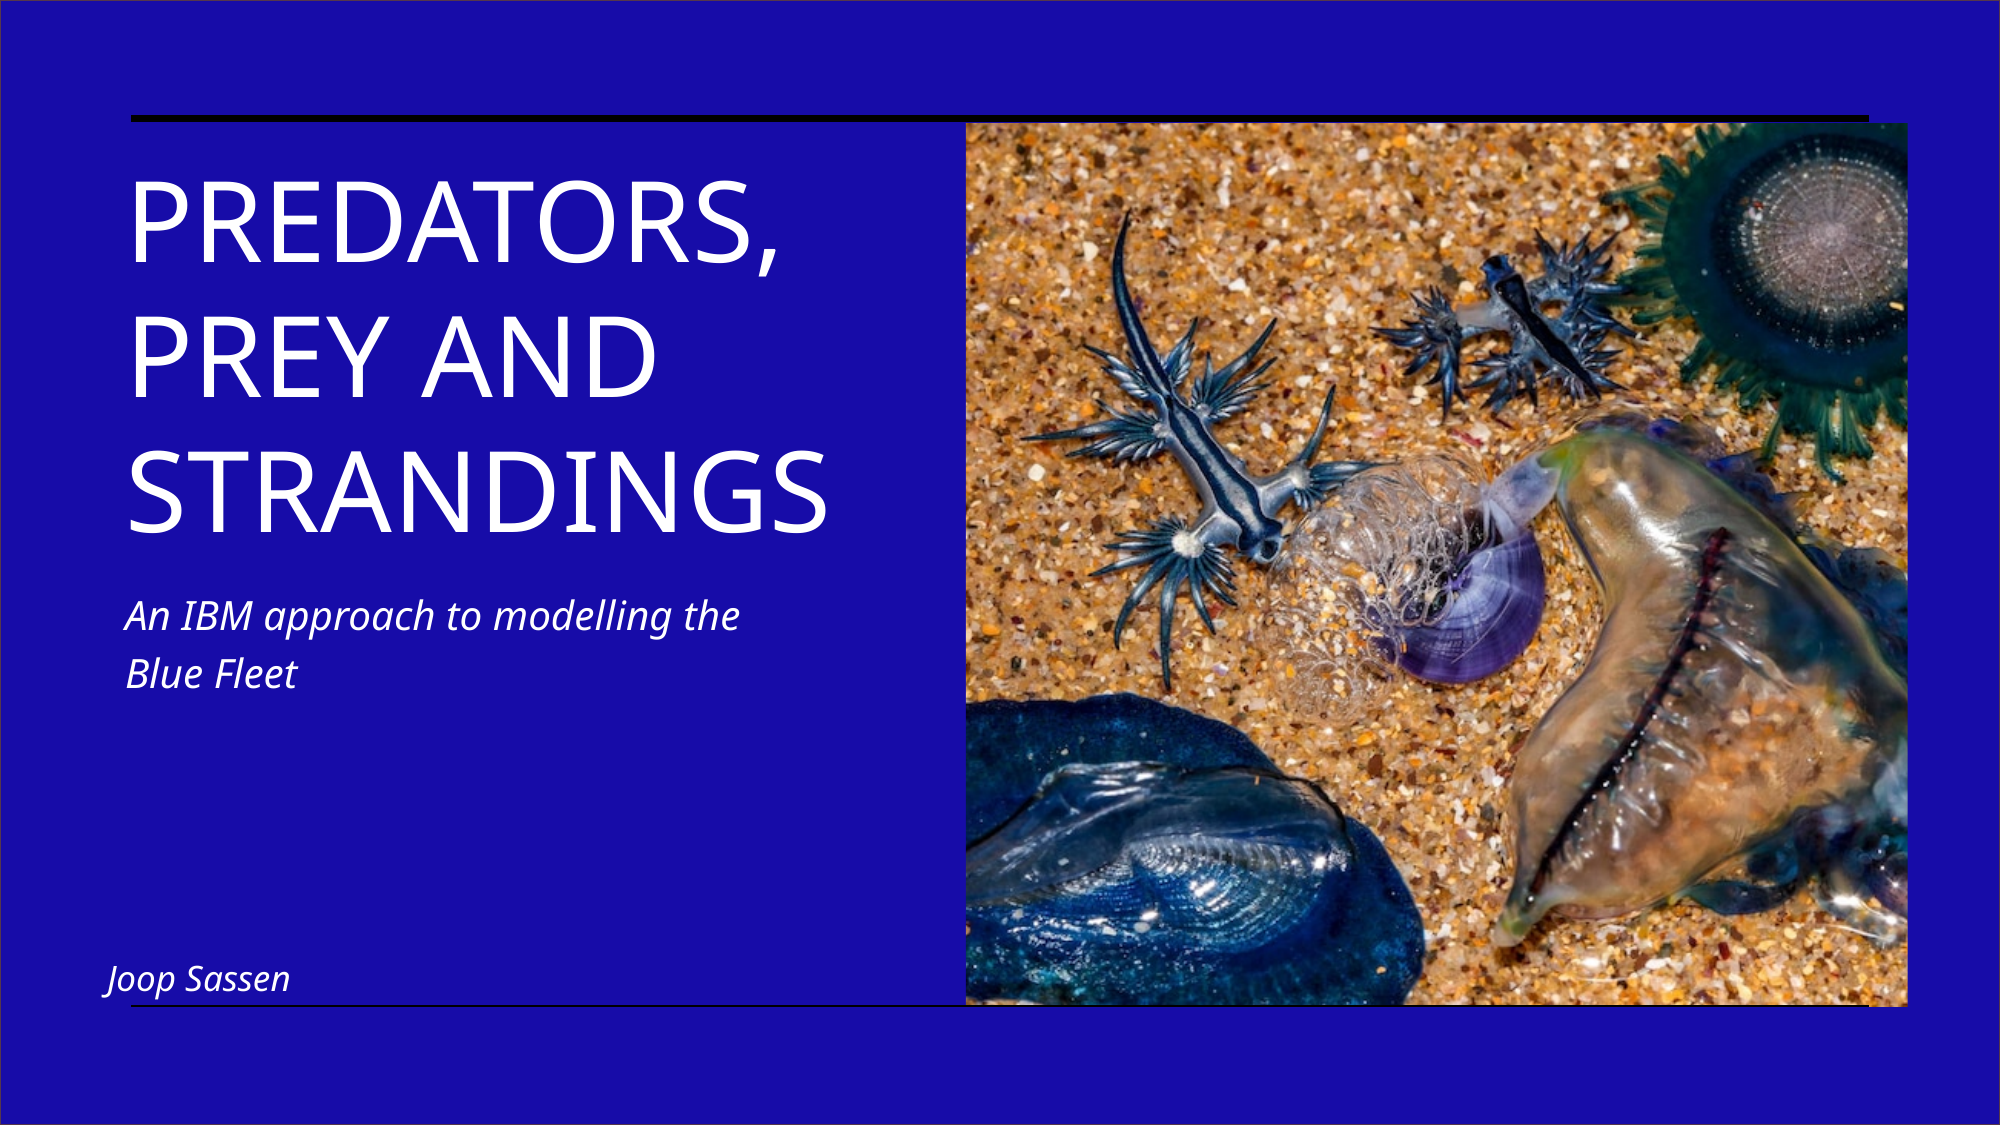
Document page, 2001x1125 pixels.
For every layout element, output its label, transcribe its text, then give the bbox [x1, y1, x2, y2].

title Predators, Prey and Strandings [109, 142, 912, 758]
text_box [0, 0, 2000, 1125]
text_box Joop Sassen [92, 940, 771, 1007]
subtitle An IBM approach to modelling the Blue Fleet [109, 572, 789, 705]
picture [965, 123, 1908, 1007]
